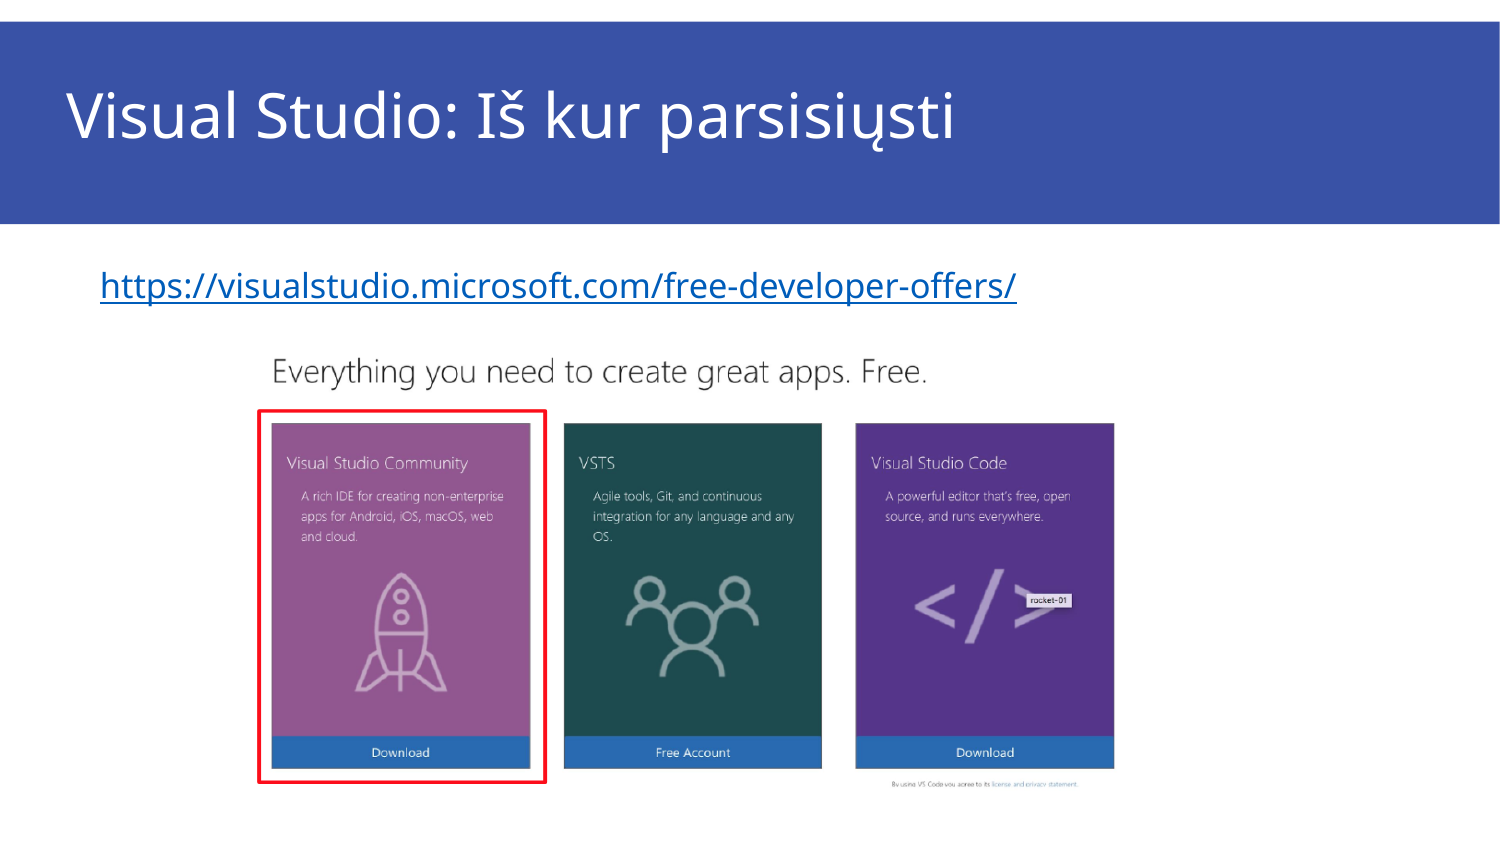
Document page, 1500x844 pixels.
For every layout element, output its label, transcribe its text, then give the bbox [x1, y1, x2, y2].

picture [236, 337, 1150, 811]
title Visual Studio: Iš kur parsisiųsti [51, 72, 1449, 167]
list https://visualstudio.microsoft.com/free-developer-offers/ [51, 250, 1449, 331]
